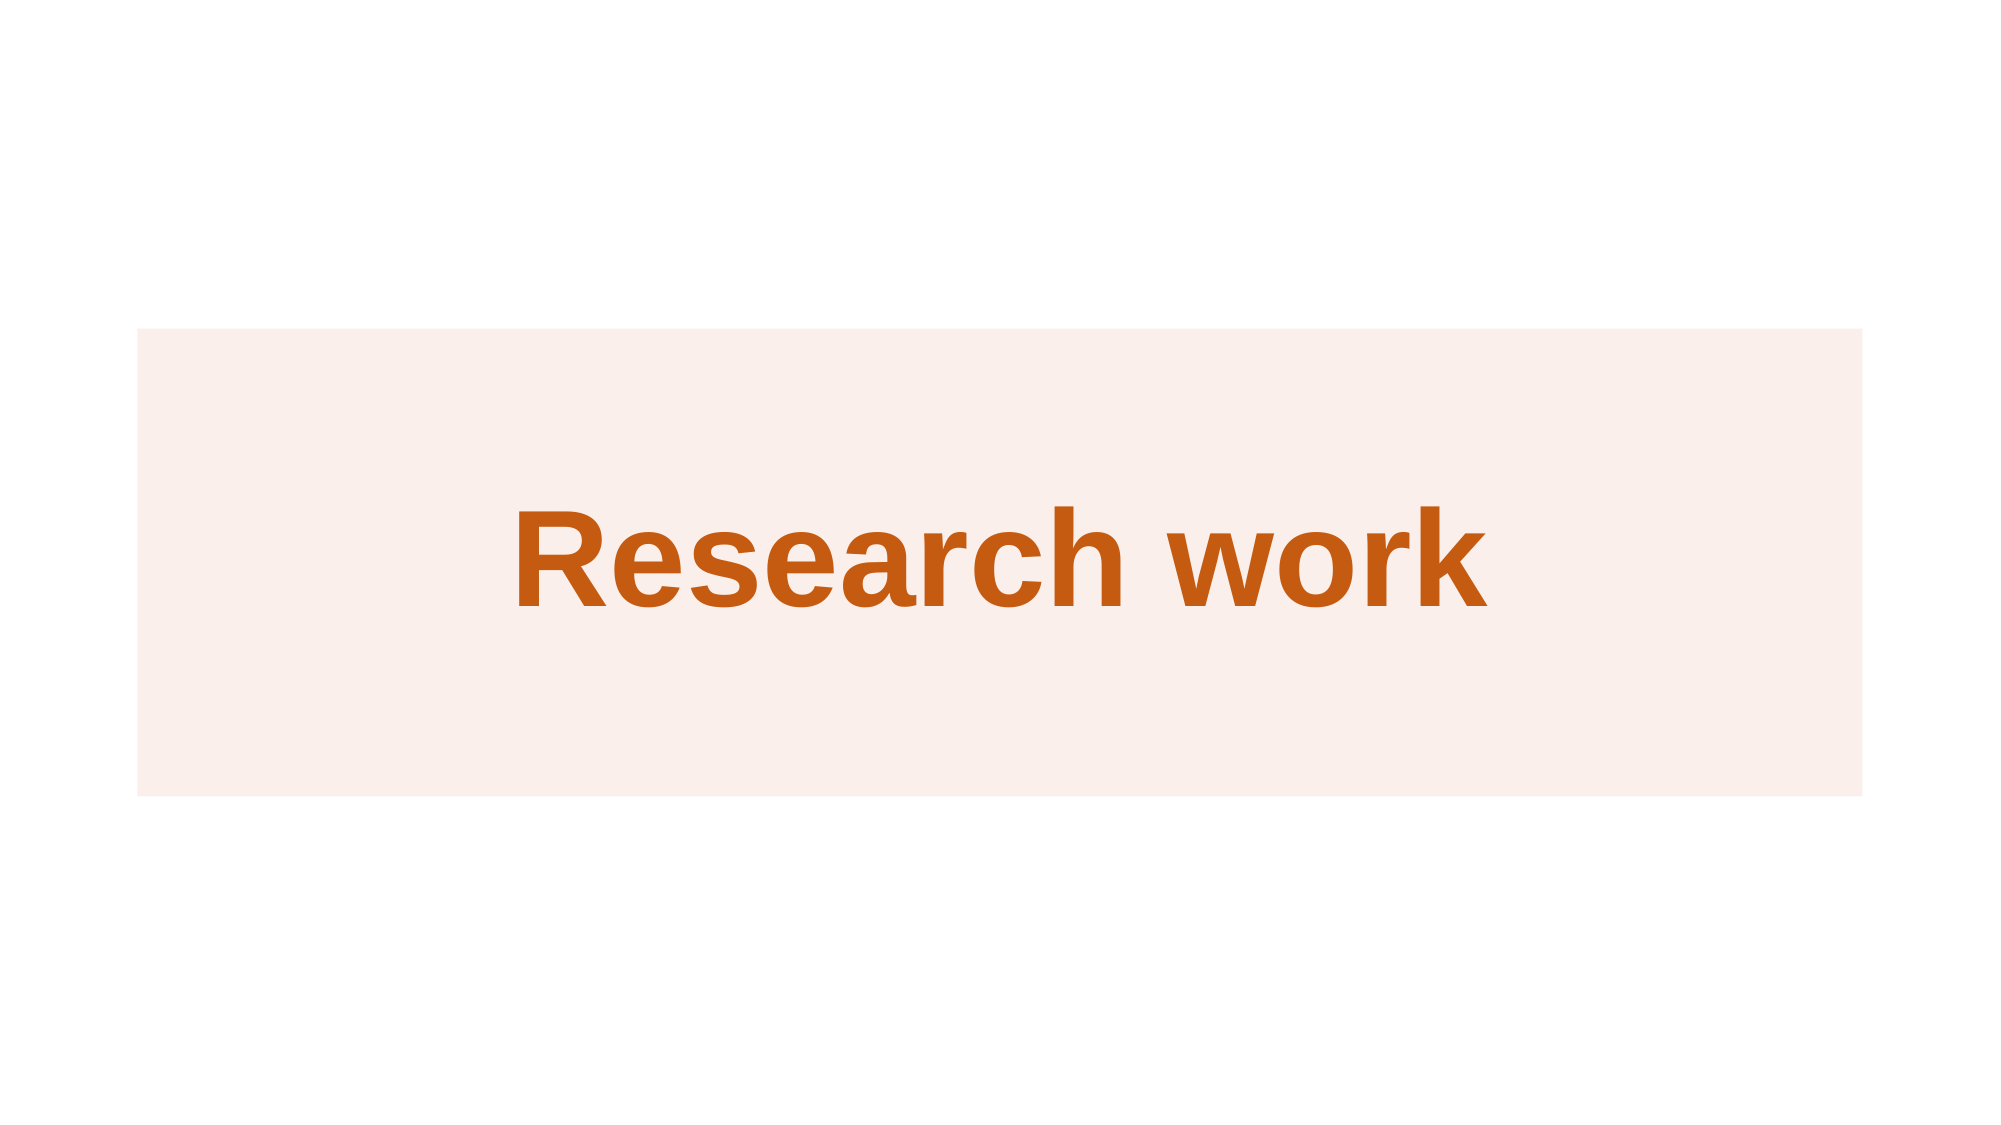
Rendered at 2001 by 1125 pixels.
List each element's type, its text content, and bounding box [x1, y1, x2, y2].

title Research work [137, 328, 1863, 797]
